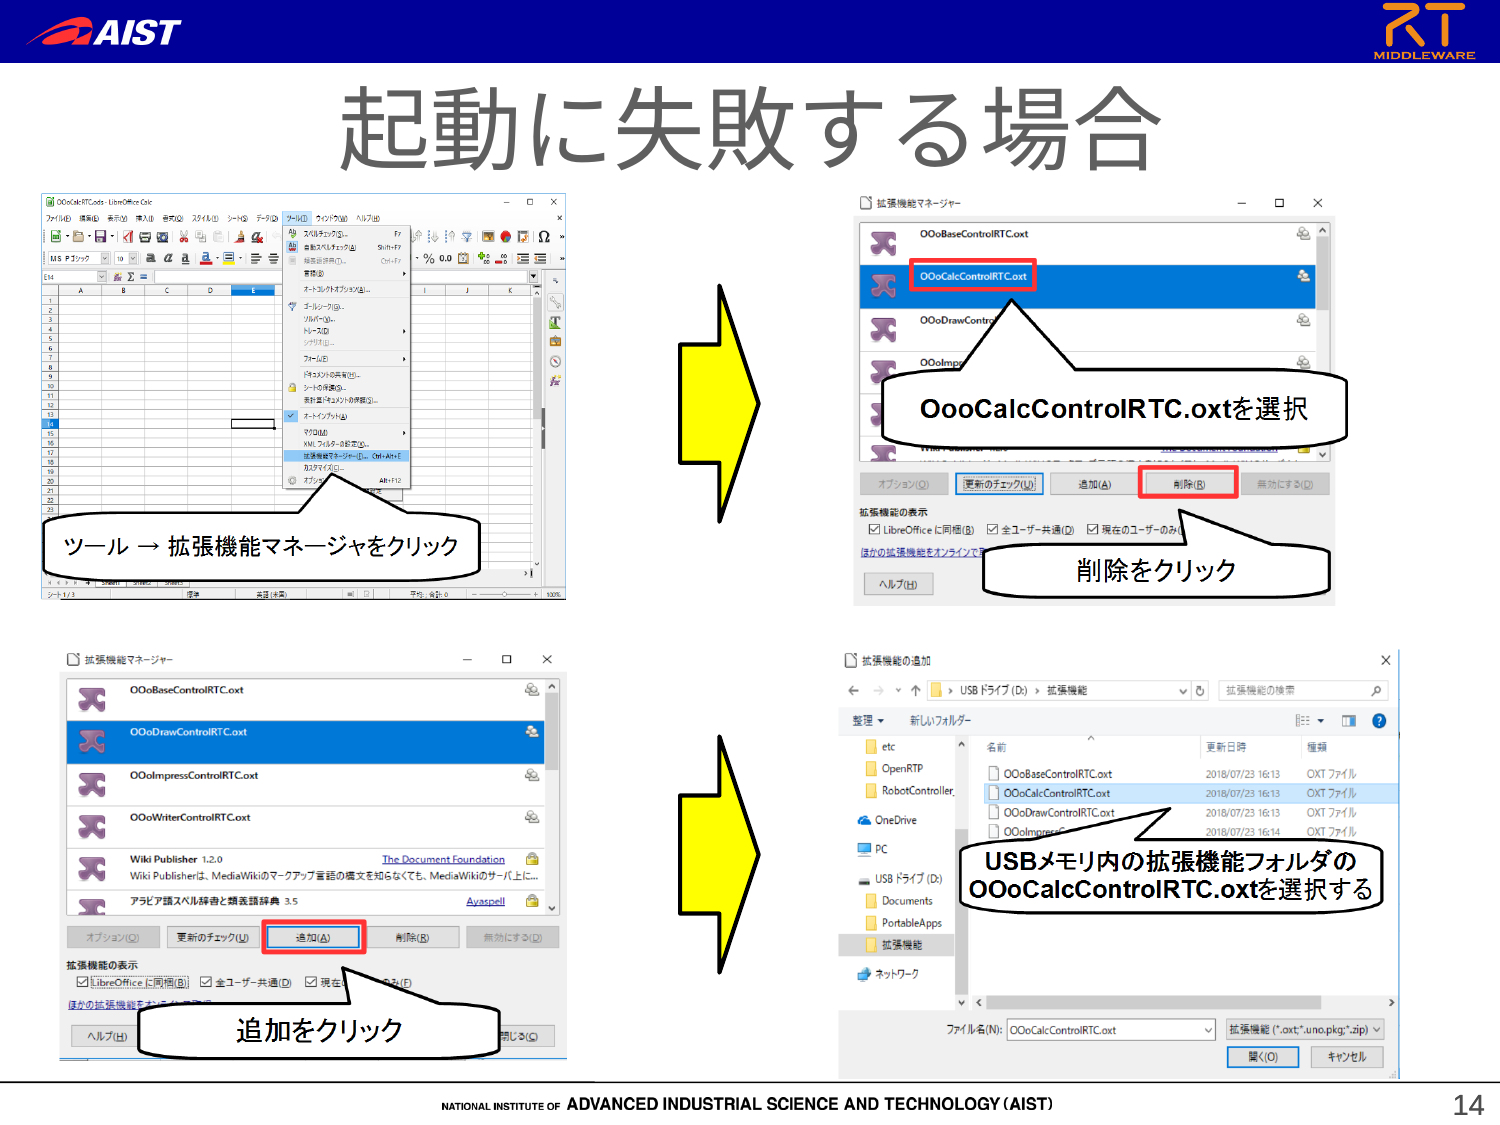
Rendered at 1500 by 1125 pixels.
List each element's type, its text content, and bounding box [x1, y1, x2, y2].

text_box [678, 734, 761, 975]
text_box [678, 283, 761, 524]
picture [0, 0, 1500, 63]
picture [442, 1097, 1052, 1110]
picture [41, 193, 567, 600]
picture [59, 648, 567, 1062]
title 起動に失敗する場合 [29, 66, 1474, 208]
picture [838, 648, 1400, 1079]
picture [853, 192, 1349, 606]
text_box 14 [1149, 1078, 1500, 1125]
